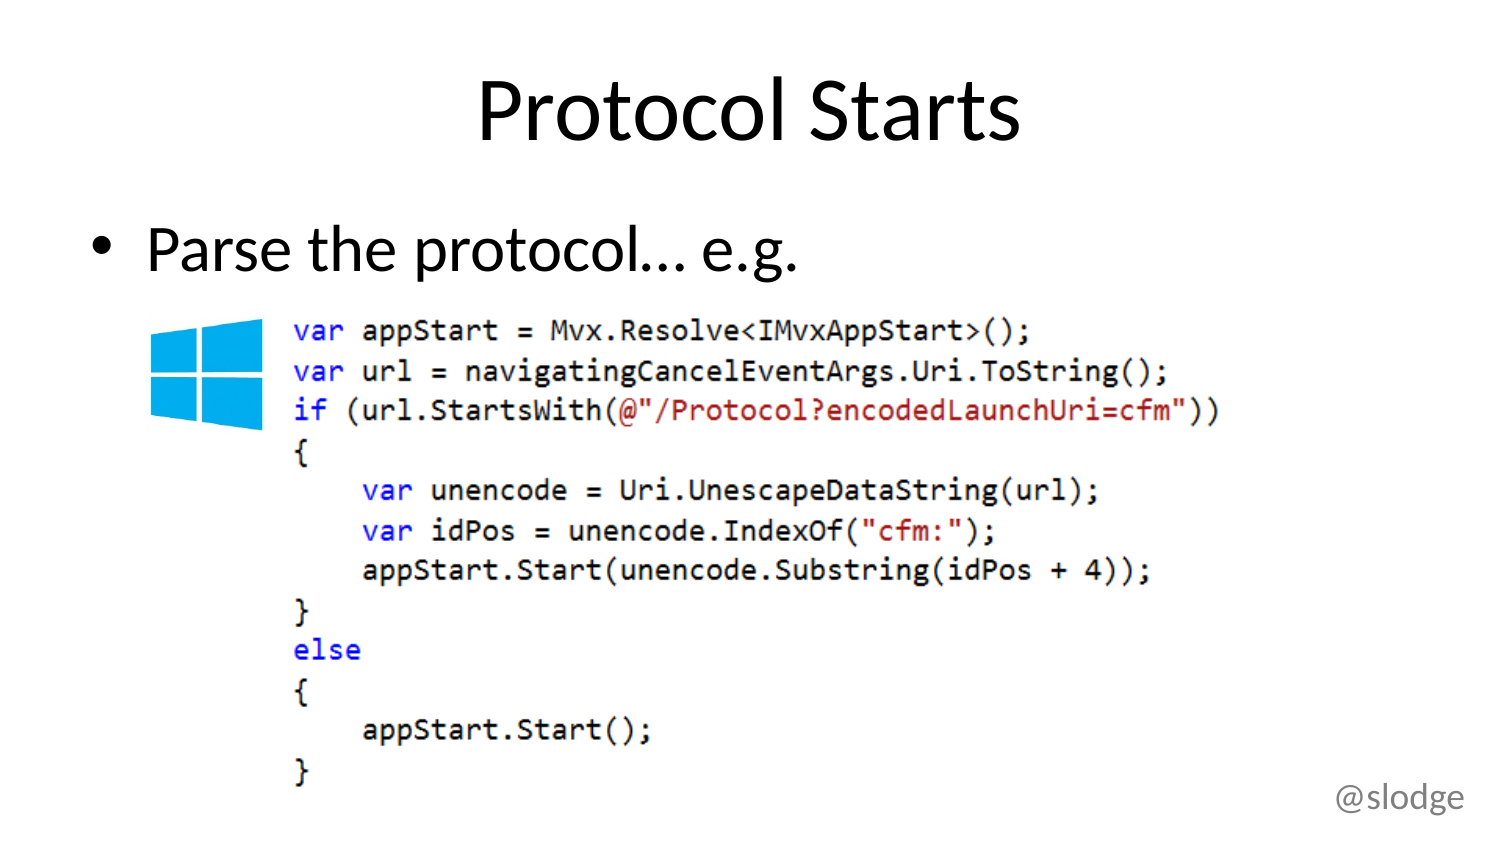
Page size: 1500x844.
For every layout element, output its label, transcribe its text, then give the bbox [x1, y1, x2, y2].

list Parse the protocol… e.g. [75, 196, 1425, 754]
title Protocol Starts [75, 33, 1425, 175]
picture [279, 303, 1235, 805]
picture [147, 315, 266, 434]
